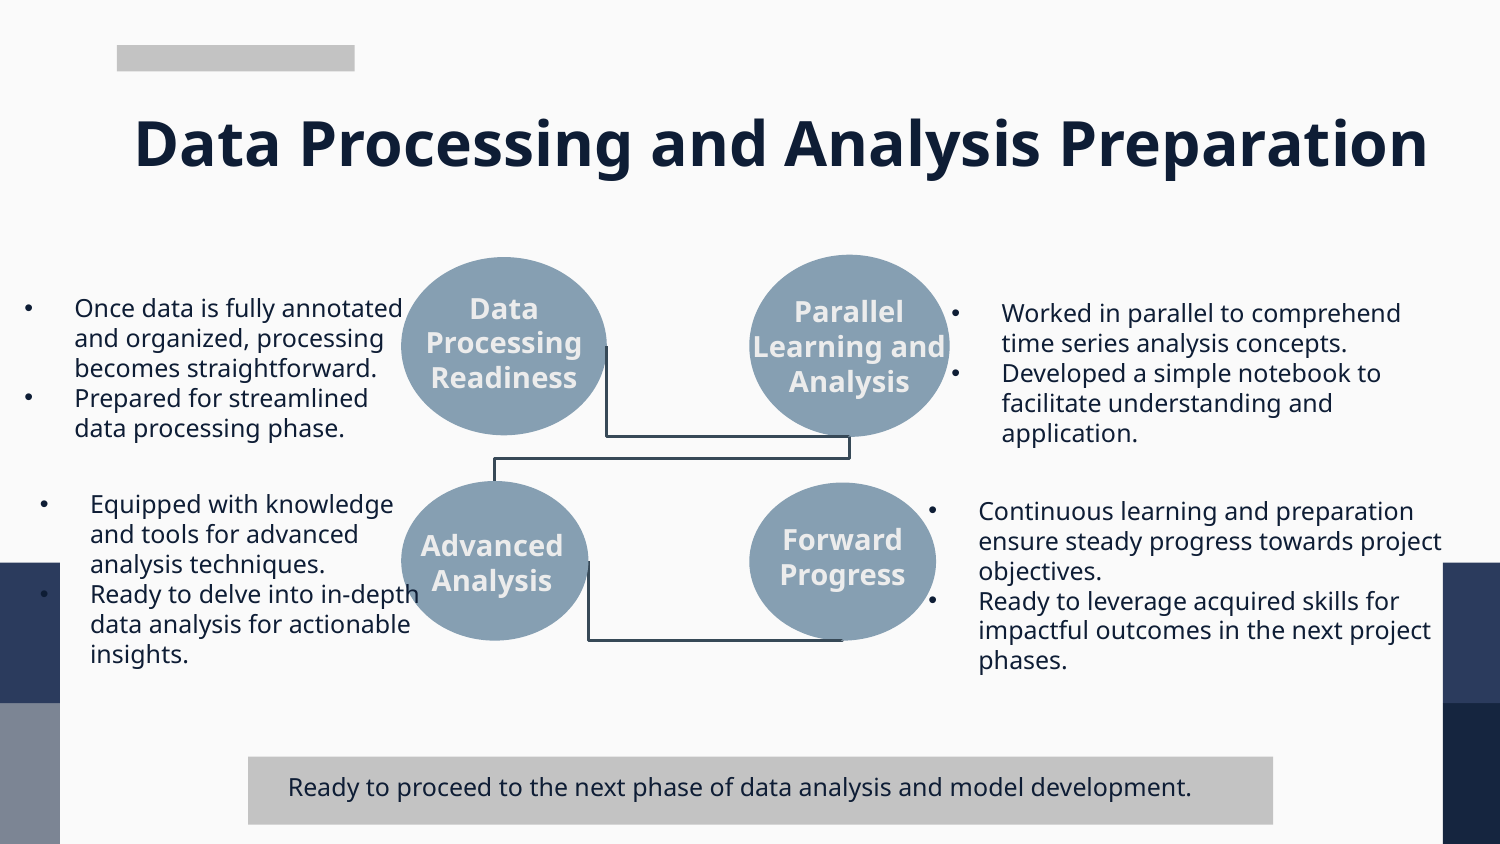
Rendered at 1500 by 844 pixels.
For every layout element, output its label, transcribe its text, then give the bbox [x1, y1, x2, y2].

title Data Processing and Analysis Preparation [118, 88, 1451, 183]
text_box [400, 254, 950, 641]
subtitle Once data is fully annotated and organized, processing becomes straightforward. Prepared for streamlined data processing phase. [0, 277, 395, 454]
subtitle Continuous learning and preparation ensure steady progress towards project objectives. Ready to leverage acquired skills for impactful outcomes in the next project phases. [888, 480, 1459, 657]
subtitle Worked in parallel to comprehend time series analysis concepts. Developed a simple notebook to facilitate understanding and application. [955, 282, 1451, 459]
subtitle Equipped with knowledge and tools for advanced analysis techniques. Ready to delve into in-depth data analysis for actionable insights. [0, 473, 456, 650]
subtitle Ready to proceed to the next phase of data analysis and model development. [248, 756, 1274, 825]
